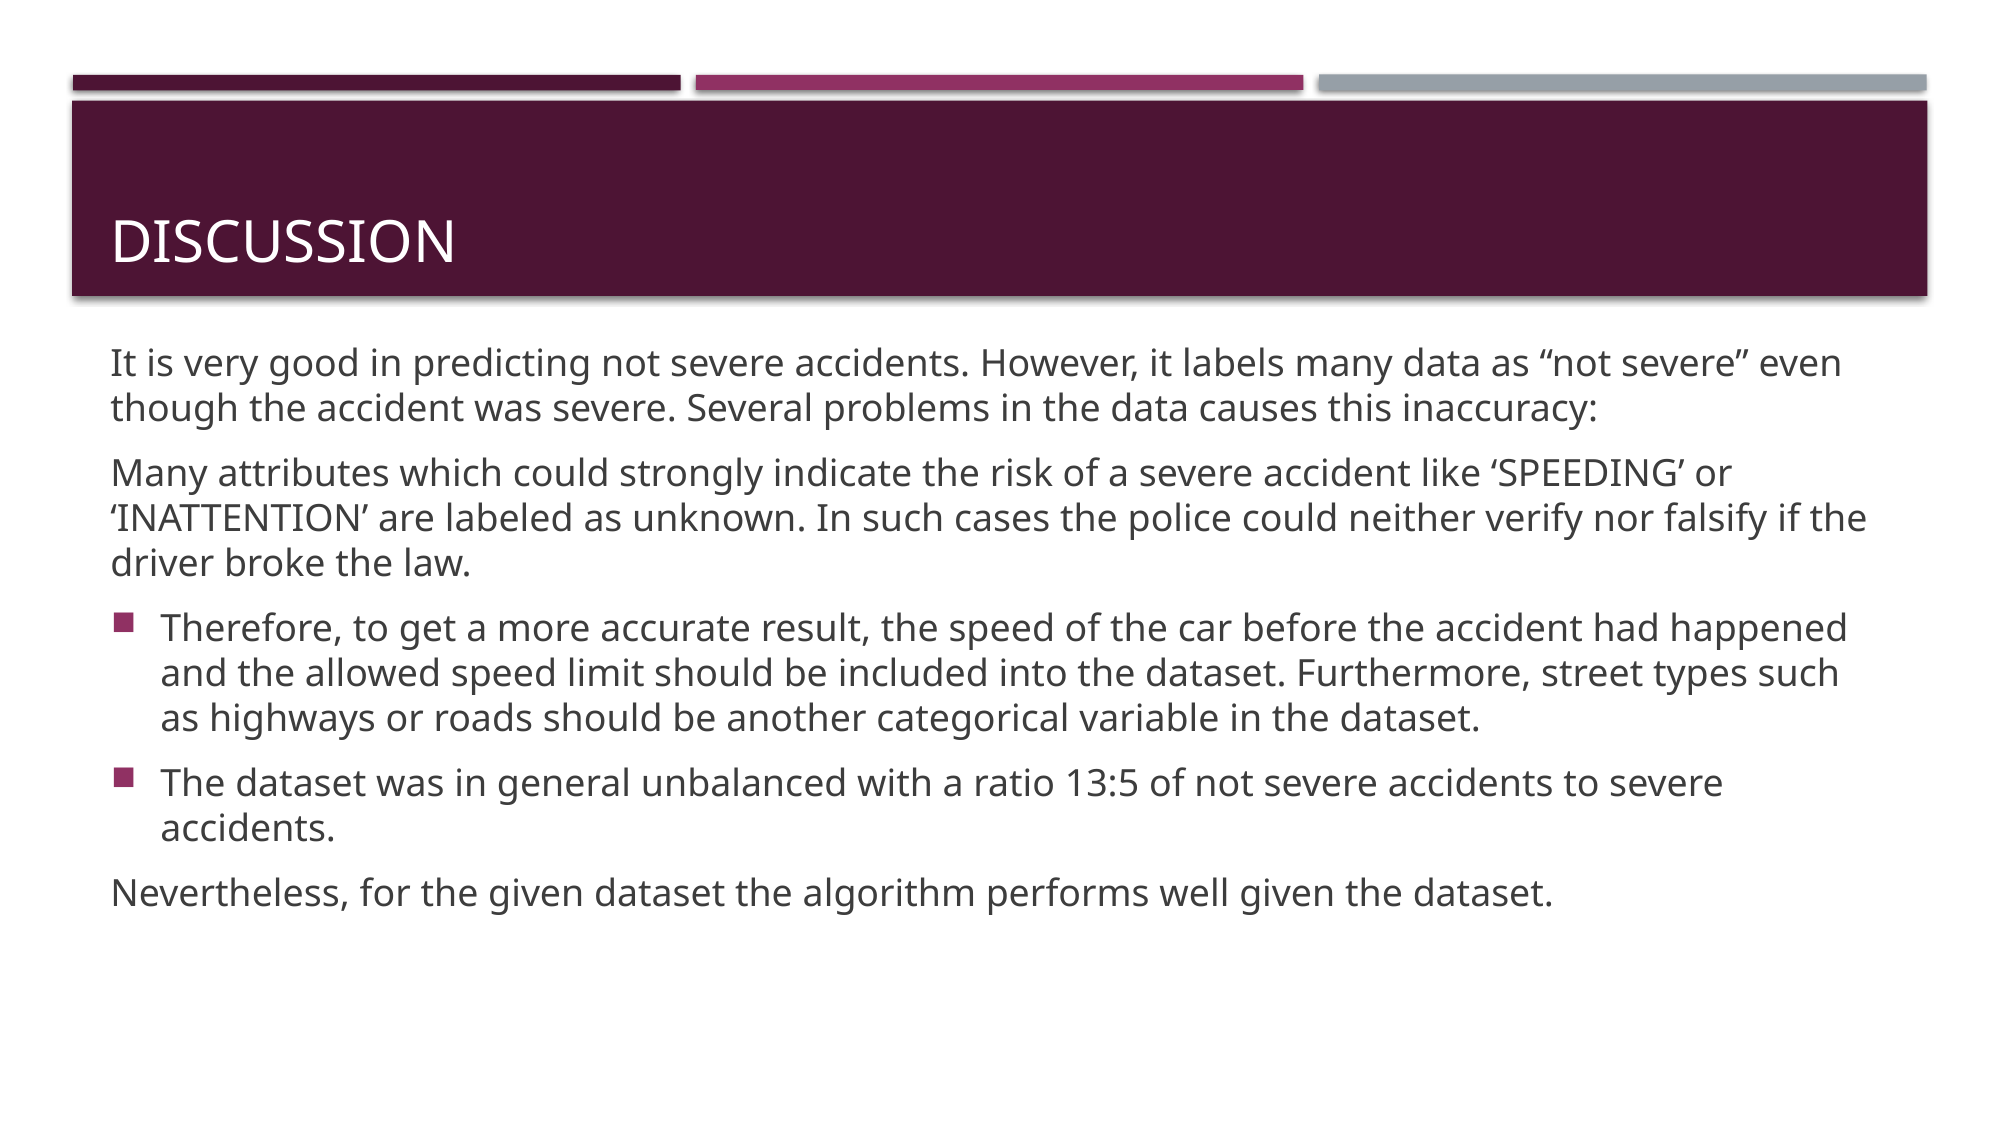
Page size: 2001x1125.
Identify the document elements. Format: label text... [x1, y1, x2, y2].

list It is very good in predicting not severe accidents. However, it labels many data as “not severe” even though the accident was severe. Several problems in the data causes this inaccuracy: Many attributes which could strongly indicate the risk of a severe accident like ‘SPEEDING’ or ‘INATTENTION’ are labeled as unknown. In such cases the police could neither verify nor falsify if the driver broke the law. Therefore, to get a more accurate result, the speed of the car before the accident had happened and the allowed speed limit should be included into the dataset. Furthermore, street types such as highways or roads should be another categorical variable in the dataset. The dataset was in general unbalanced with a ratio 13:5 of not severe accidents to severe accidents. Nevertheless, for the given dataset the algorithm performs well given the dataset. [95, 357, 1905, 962]
title Discussion [95, 115, 1905, 282]
